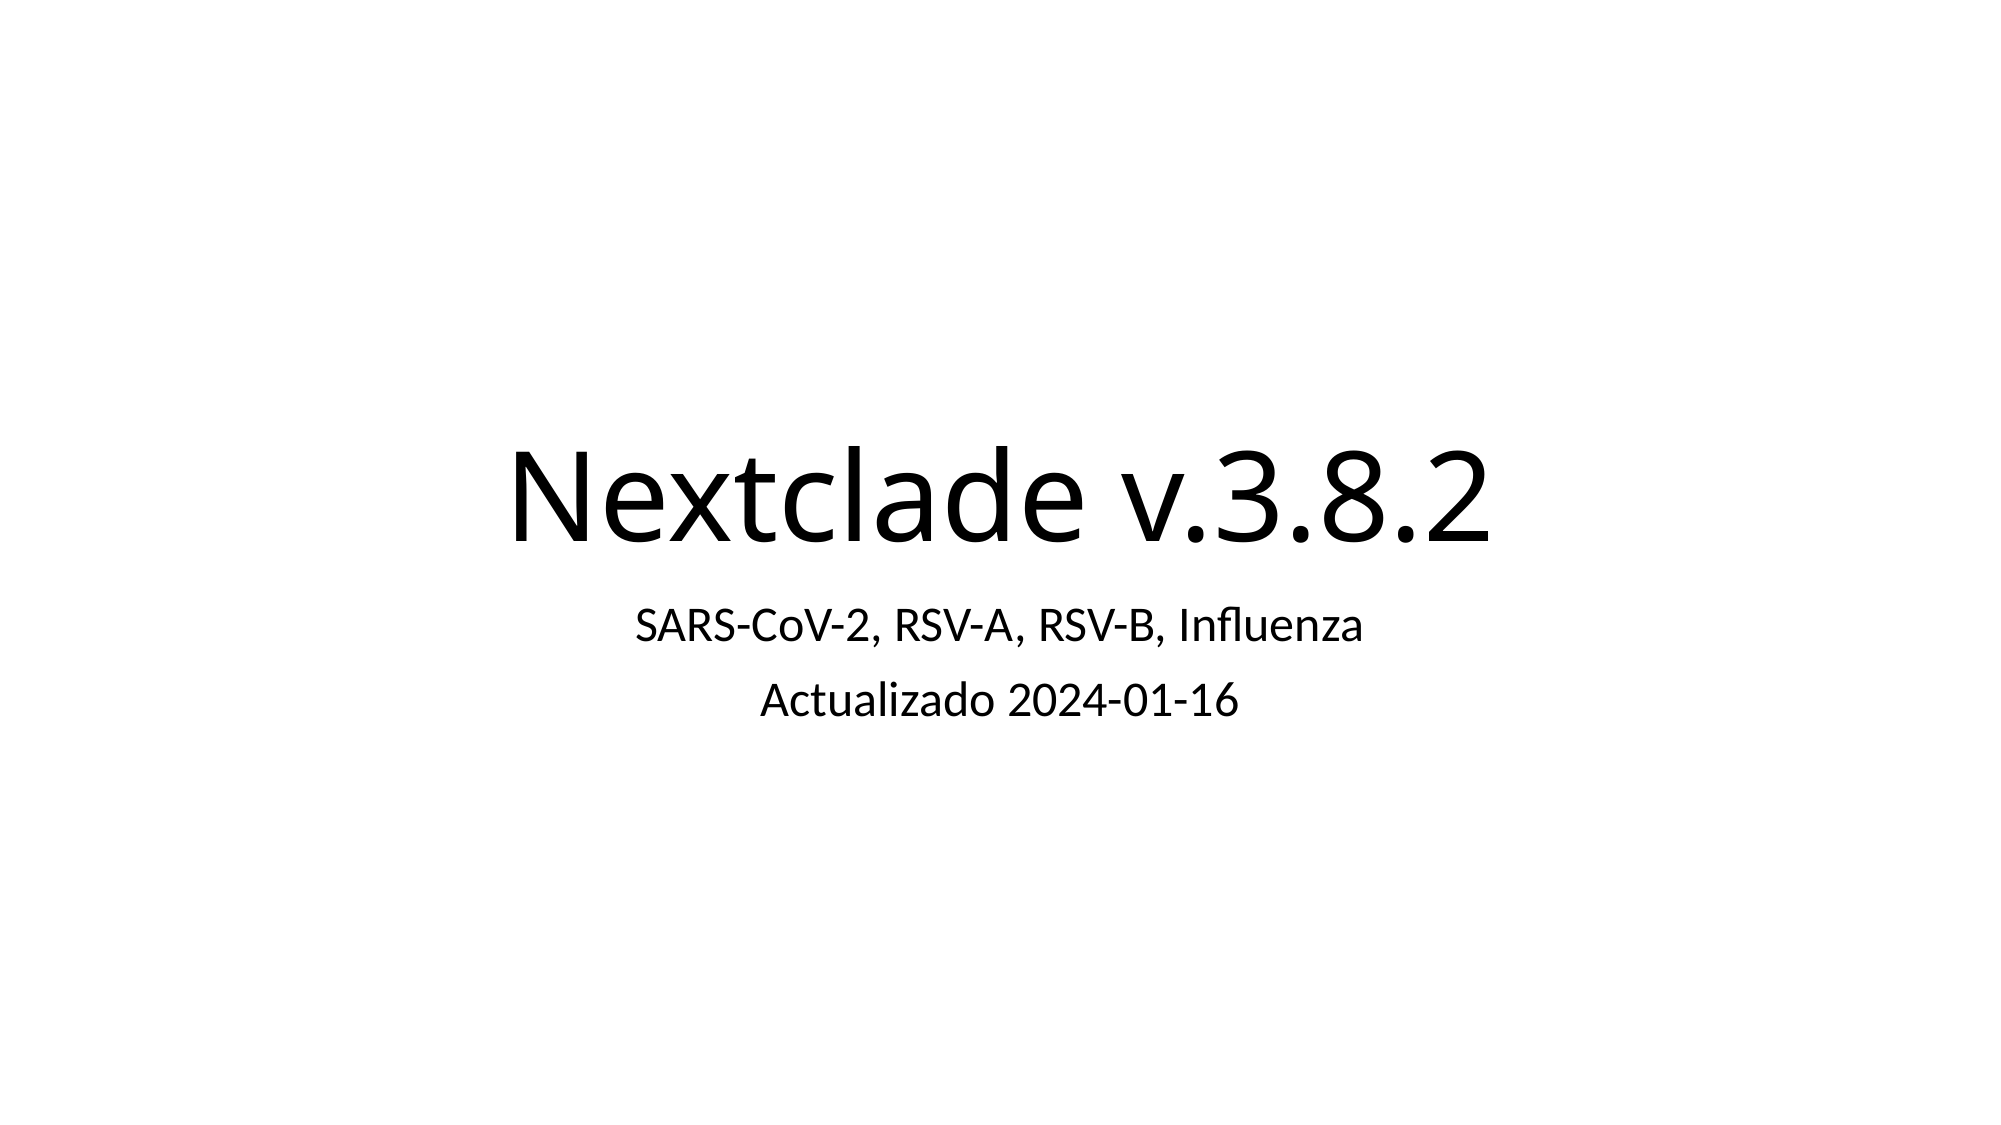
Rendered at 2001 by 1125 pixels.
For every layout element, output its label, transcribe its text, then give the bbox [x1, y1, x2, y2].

title Nextclade v.3.8.2 [249, 184, 1750, 576]
subtitle SARS-CoV-2, RSV-A, RSV-B, Influenza Actualizado 2024-01-16 [249, 590, 1750, 863]
